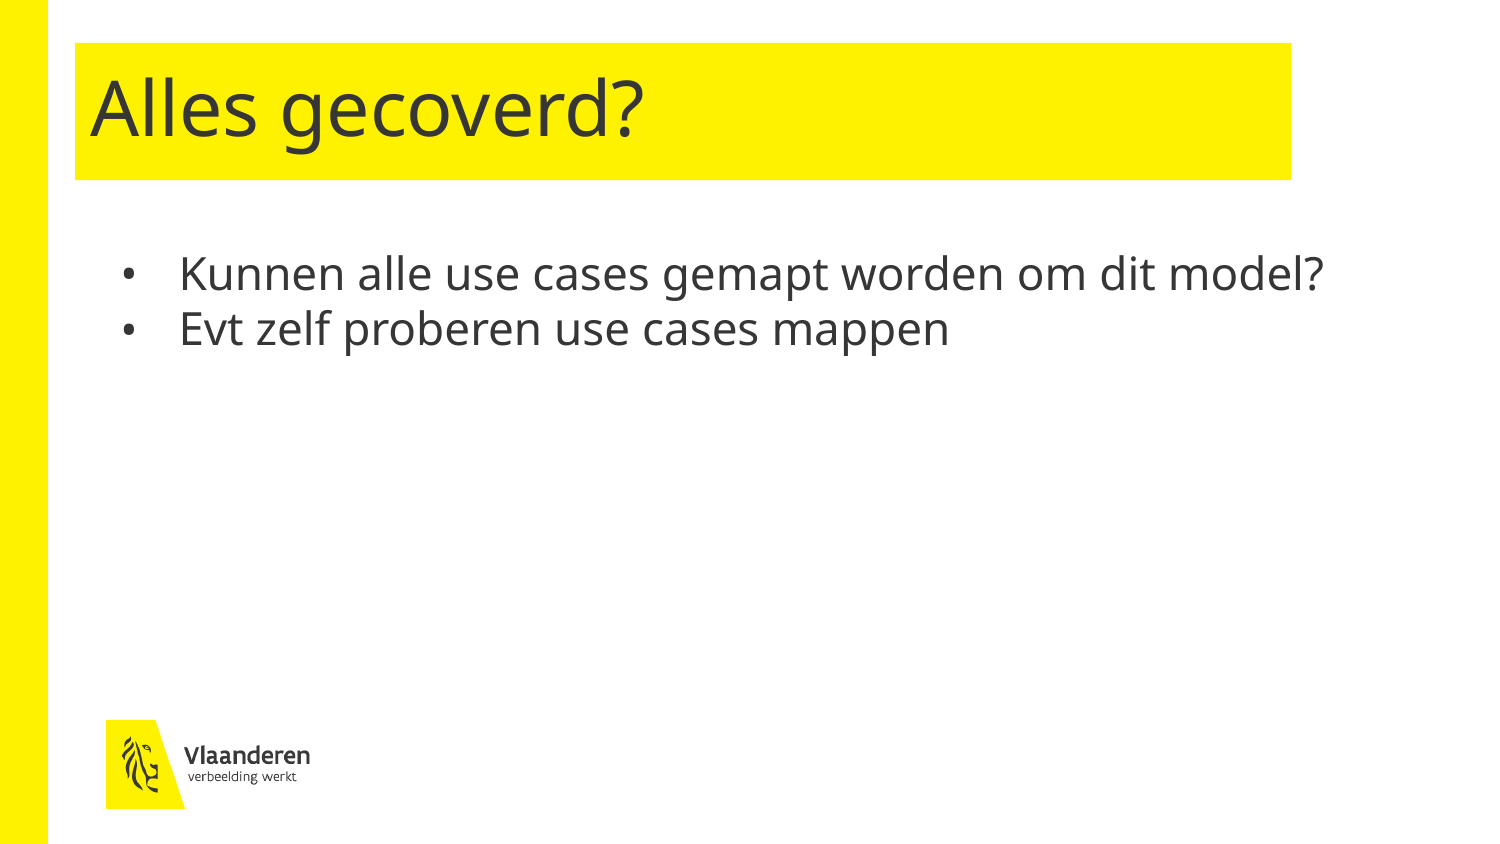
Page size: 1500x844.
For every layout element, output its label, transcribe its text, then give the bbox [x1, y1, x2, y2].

list Kunnen alle use cases gemapt worden om dit model? Evt zelf proberen use cases mappen [88, 235, 1412, 688]
title Alles gecoverd? [75, 42, 1292, 181]
picture [106, 720, 333, 809]
